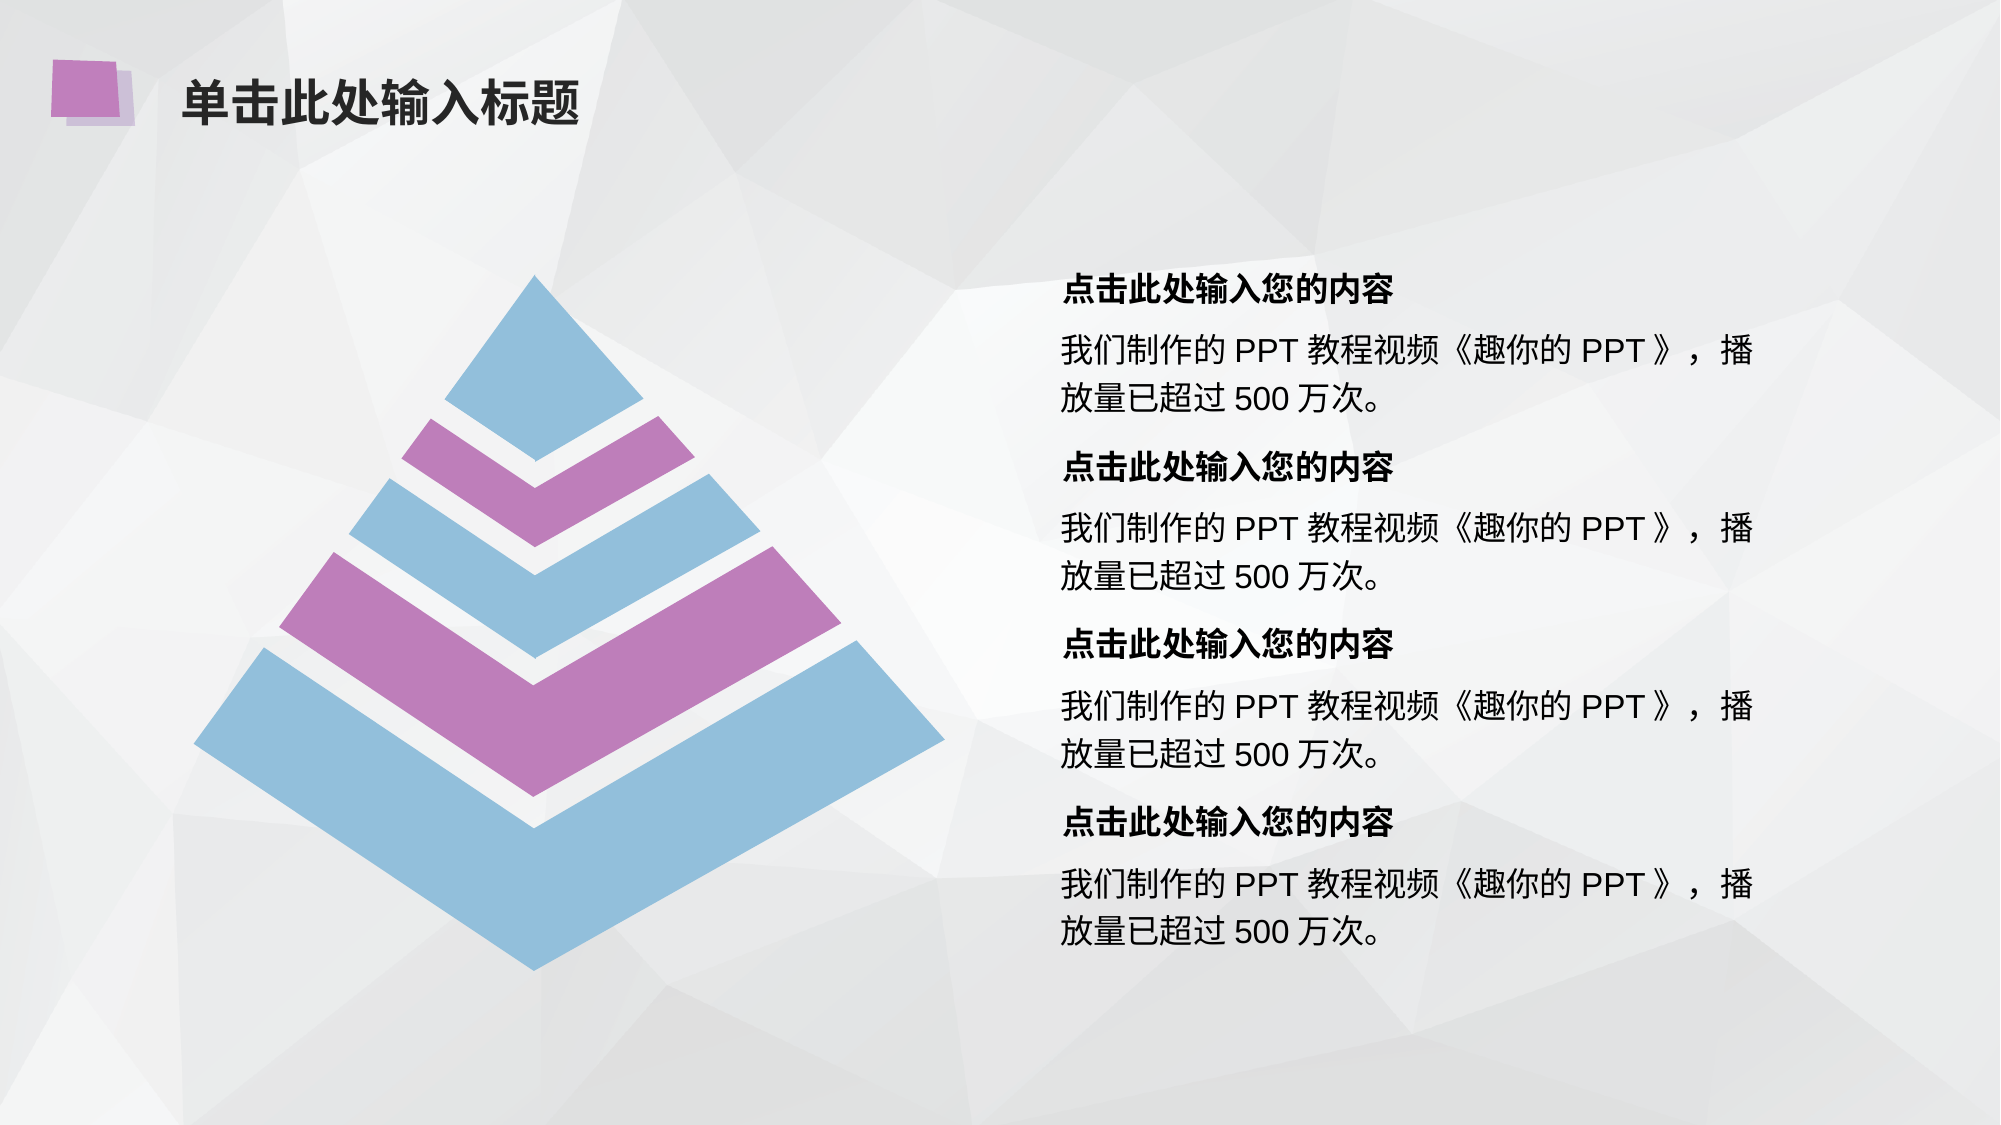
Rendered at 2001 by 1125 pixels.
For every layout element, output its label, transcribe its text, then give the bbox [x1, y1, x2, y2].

text_box 单击此处输入标题 [180, 59, 642, 132]
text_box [1045, 252, 1802, 423]
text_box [1045, 786, 1802, 956]
text_box [348, 478, 535, 658]
text_box [49, 58, 121, 118]
picture [0, 0, 2000, 1125]
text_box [444, 274, 536, 460]
text_box [279, 552, 533, 797]
text_box [535, 277, 644, 462]
text_box [533, 640, 945, 971]
text_box [534, 416, 695, 548]
text_box [401, 418, 535, 547]
text_box [534, 473, 761, 659]
text_box [65, 69, 137, 127]
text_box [1045, 430, 1802, 604]
text_box [533, 546, 842, 797]
text_box [193, 647, 534, 971]
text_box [1045, 608, 1802, 782]
